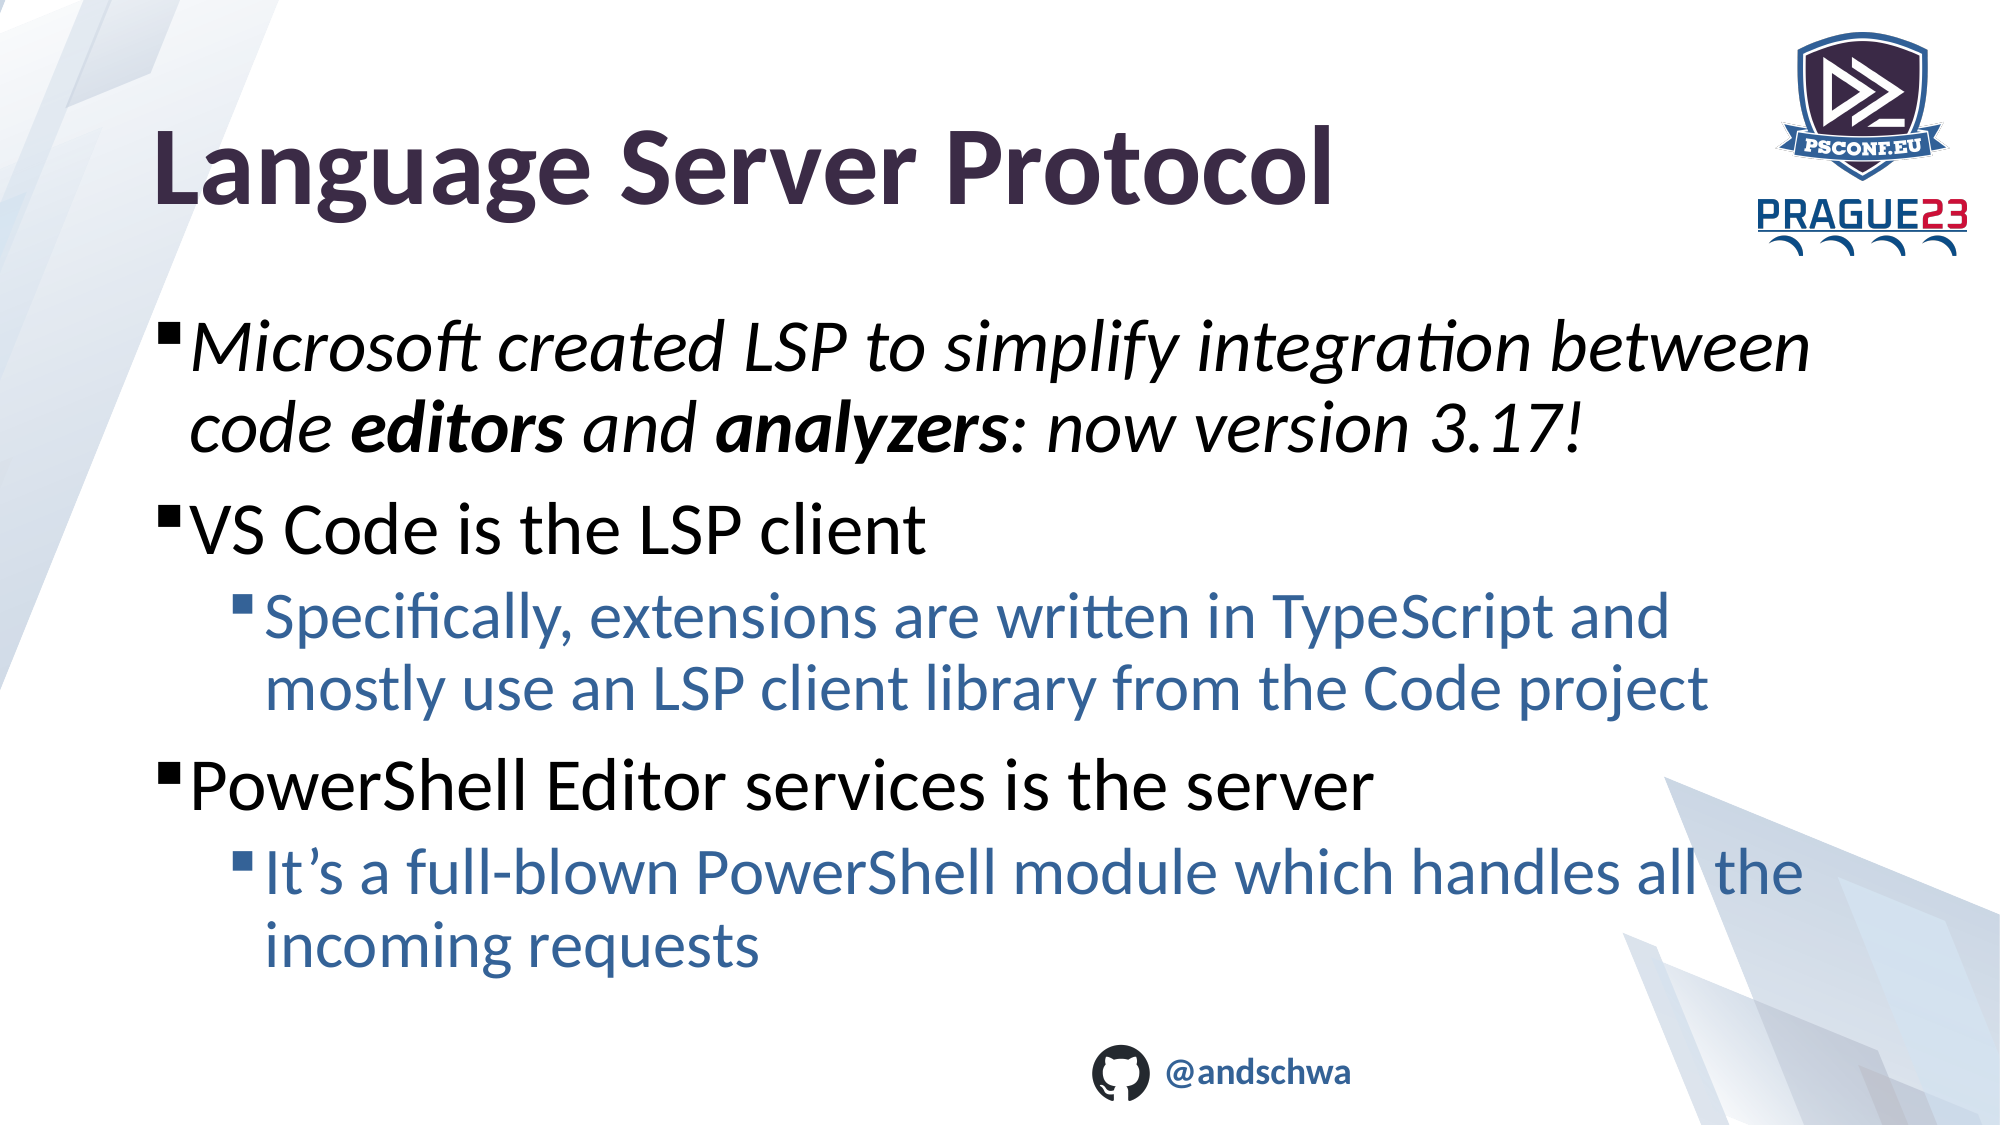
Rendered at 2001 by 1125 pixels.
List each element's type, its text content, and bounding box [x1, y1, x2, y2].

picture [0, 0, 2000, 1125]
title Language Server Protocol [137, 59, 1735, 278]
list Microsoft created LSP to simplify integration between code editors and analyzers: now version 3.17! VS Code is the LSP client Specifically, extensions are written in TypeScript and mostly use an LSP client library from the Code project PowerShell Editor services is the server It’s a full-blown PowerShell module which handles all the incoming requests [137, 299, 1863, 1014]
